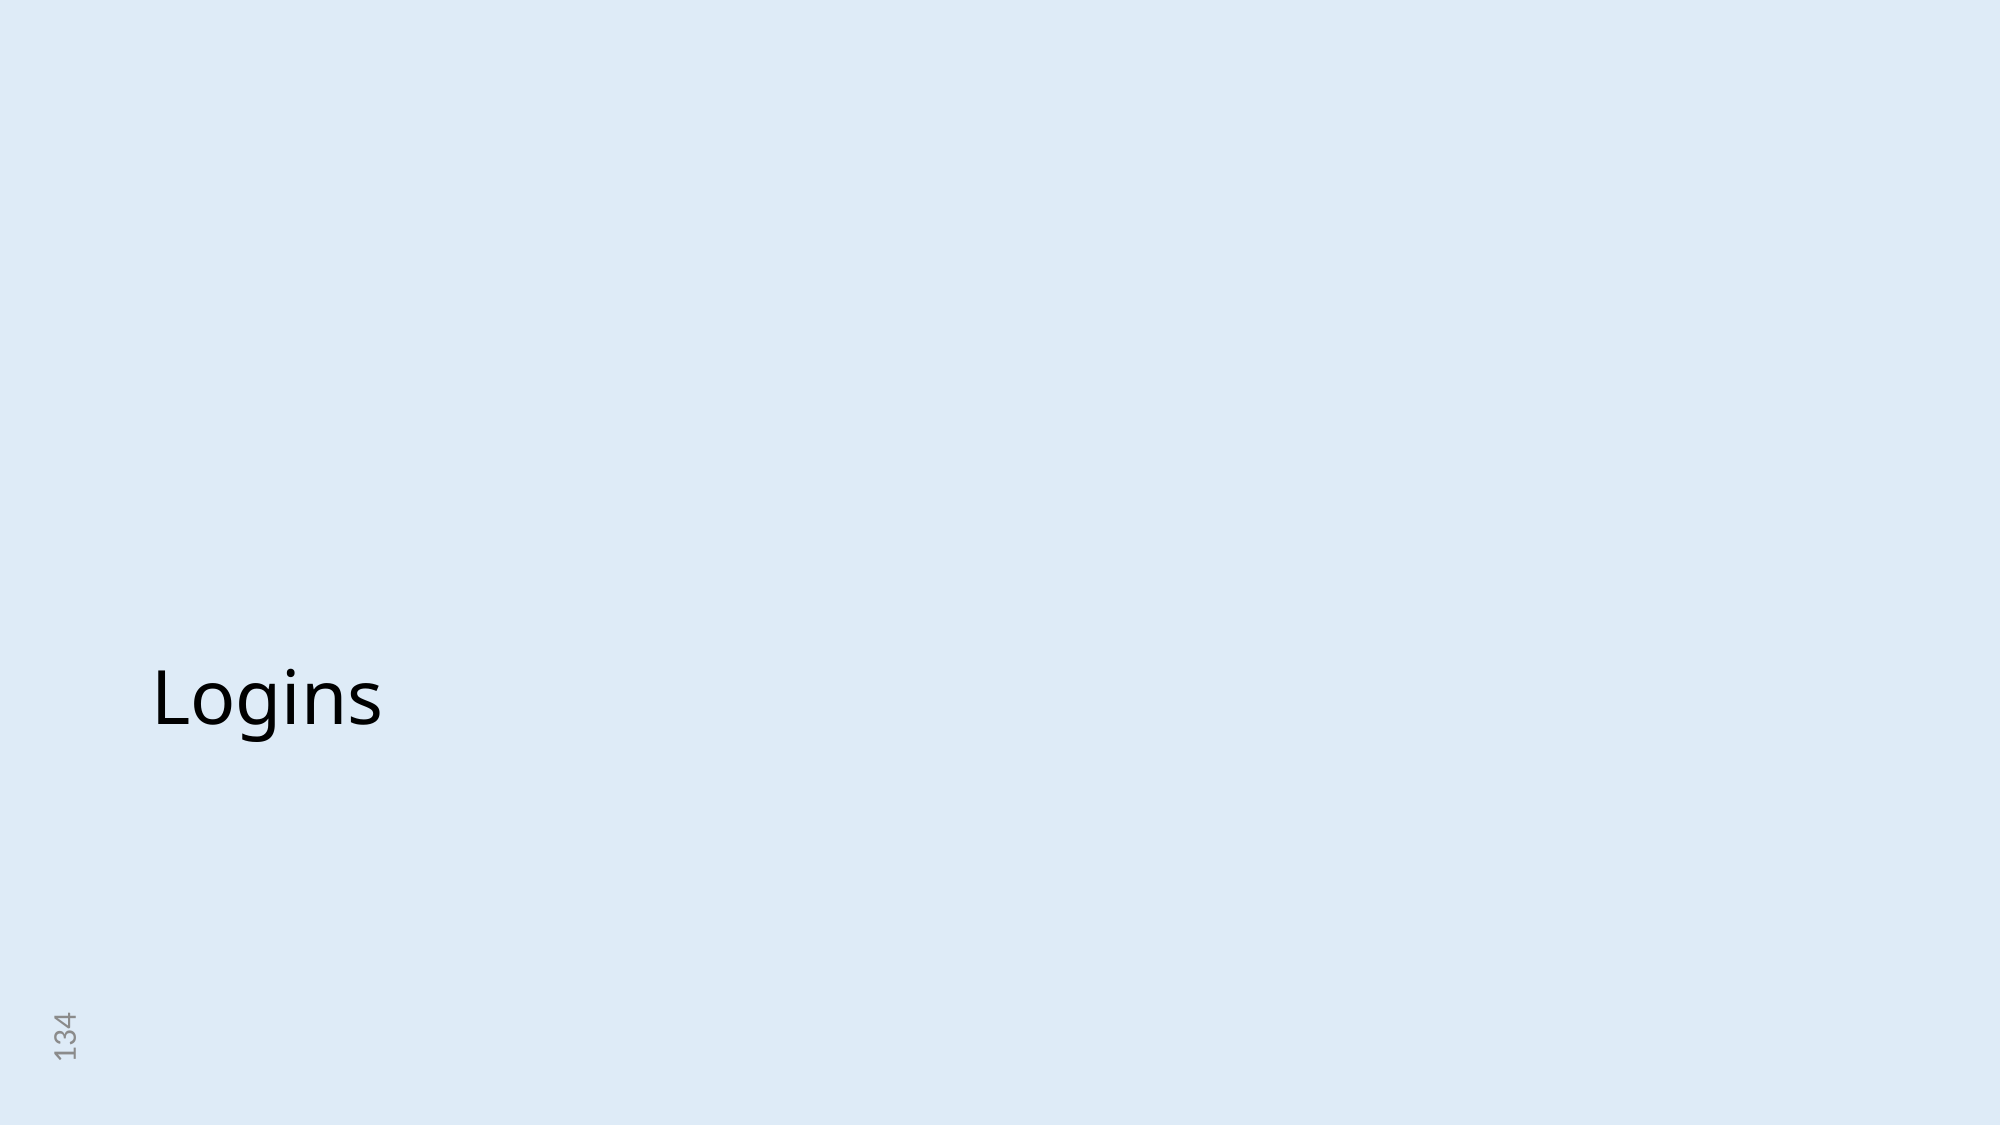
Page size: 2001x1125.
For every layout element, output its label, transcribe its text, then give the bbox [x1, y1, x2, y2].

slide_number 134 [32, 969, 93, 1108]
title Logins [136, 280, 1862, 749]
